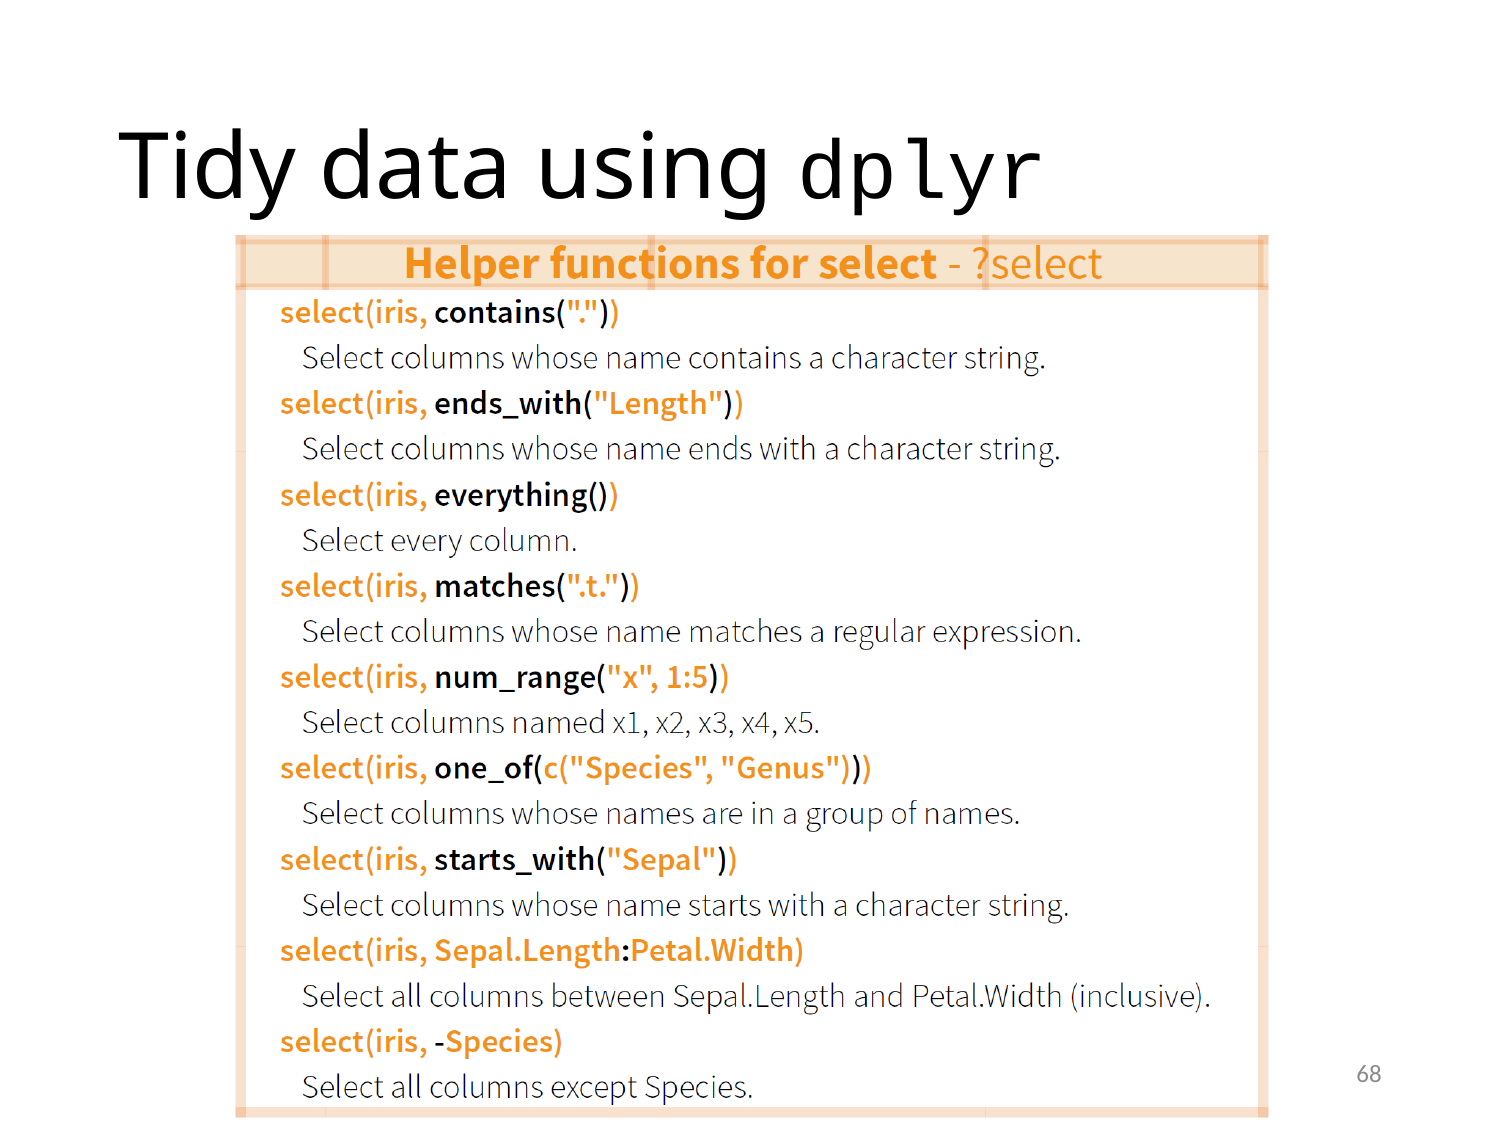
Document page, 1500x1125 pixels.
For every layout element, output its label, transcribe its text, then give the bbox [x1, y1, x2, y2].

slide_number 68 [1273, 1042, 1397, 1103]
picture [227, 228, 1273, 1125]
title Tidy data using dplyr [103, 59, 1397, 278]
